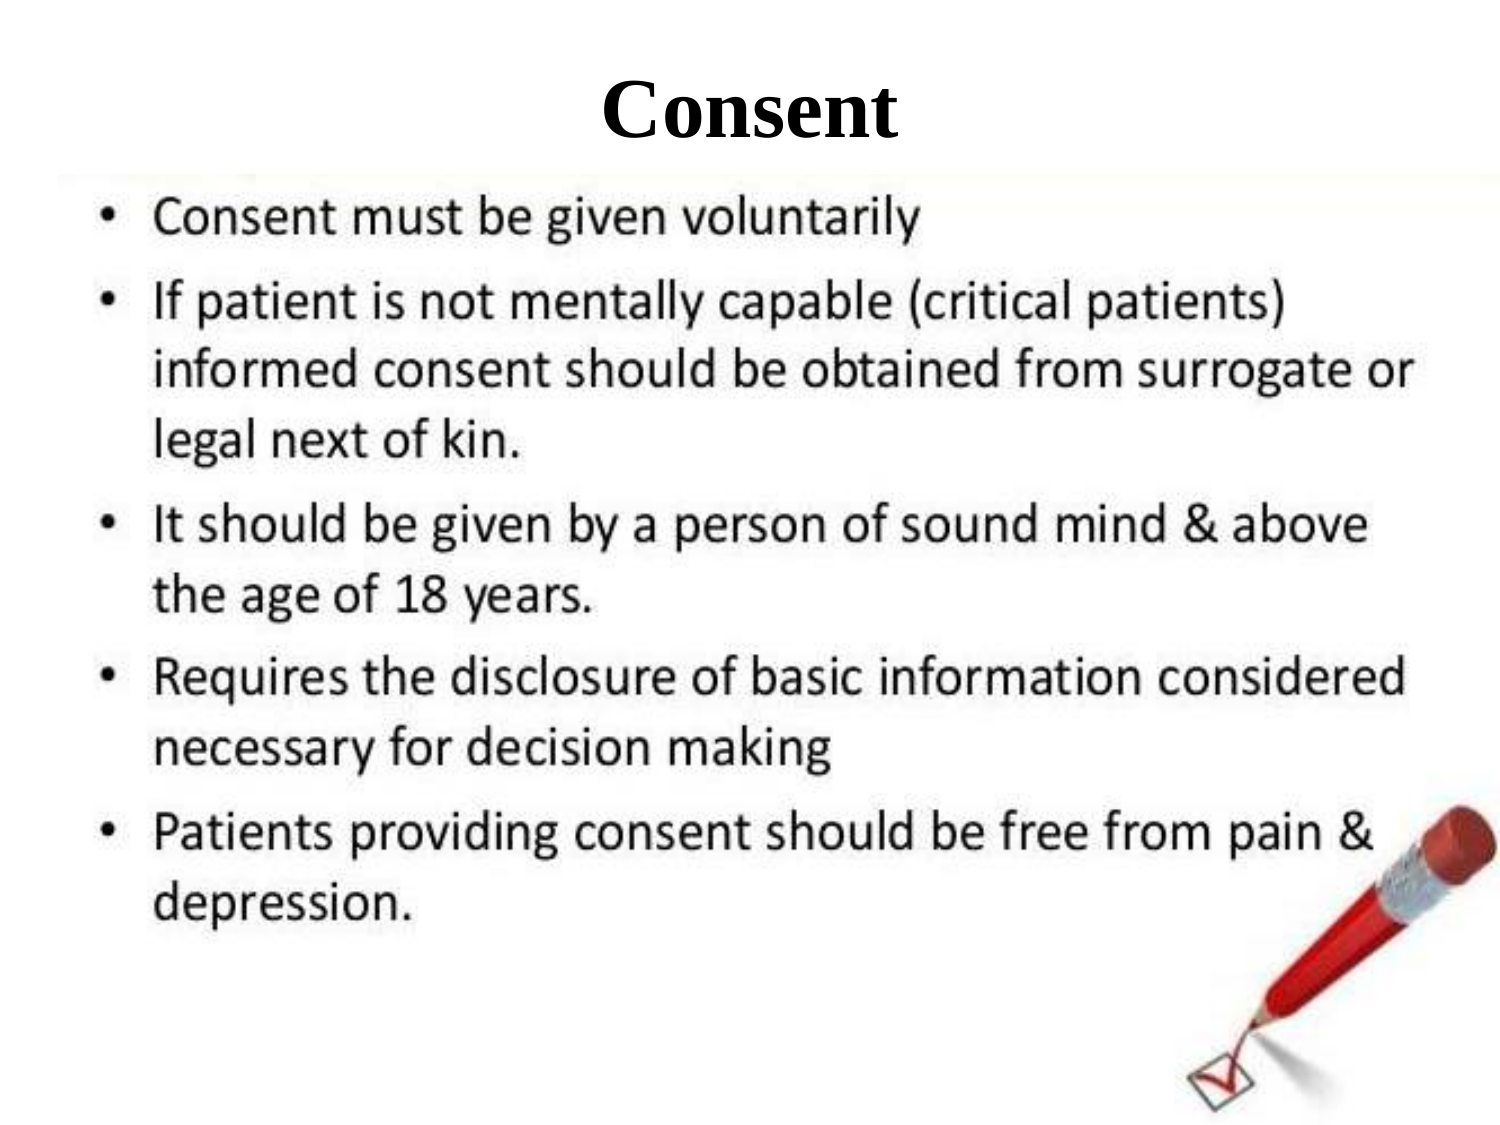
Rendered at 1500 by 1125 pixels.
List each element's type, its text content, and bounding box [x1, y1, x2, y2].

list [57, 174, 1500, 1125]
title Consent [75, 45, 1425, 163]
